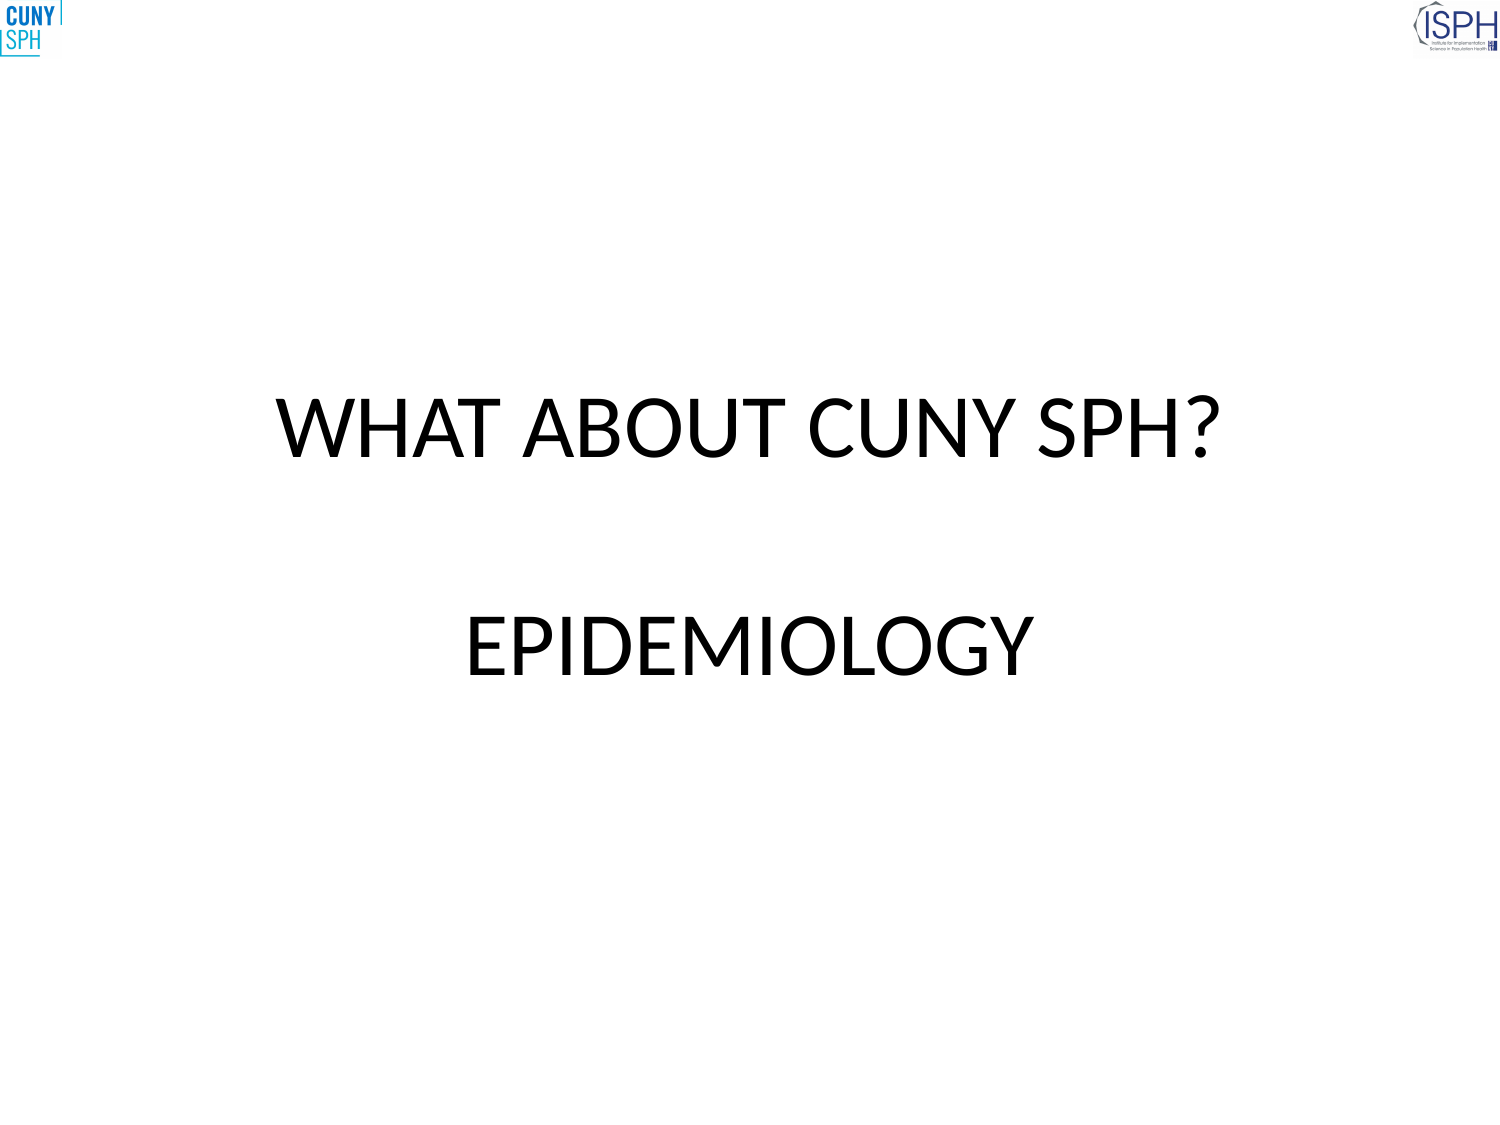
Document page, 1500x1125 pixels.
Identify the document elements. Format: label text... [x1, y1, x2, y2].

picture [1413, 1, 1500, 59]
title WHAT ABOUT CUNY SPH? EPIDEMIOLOGY [75, 358, 1425, 702]
picture [0, 0, 62, 59]
